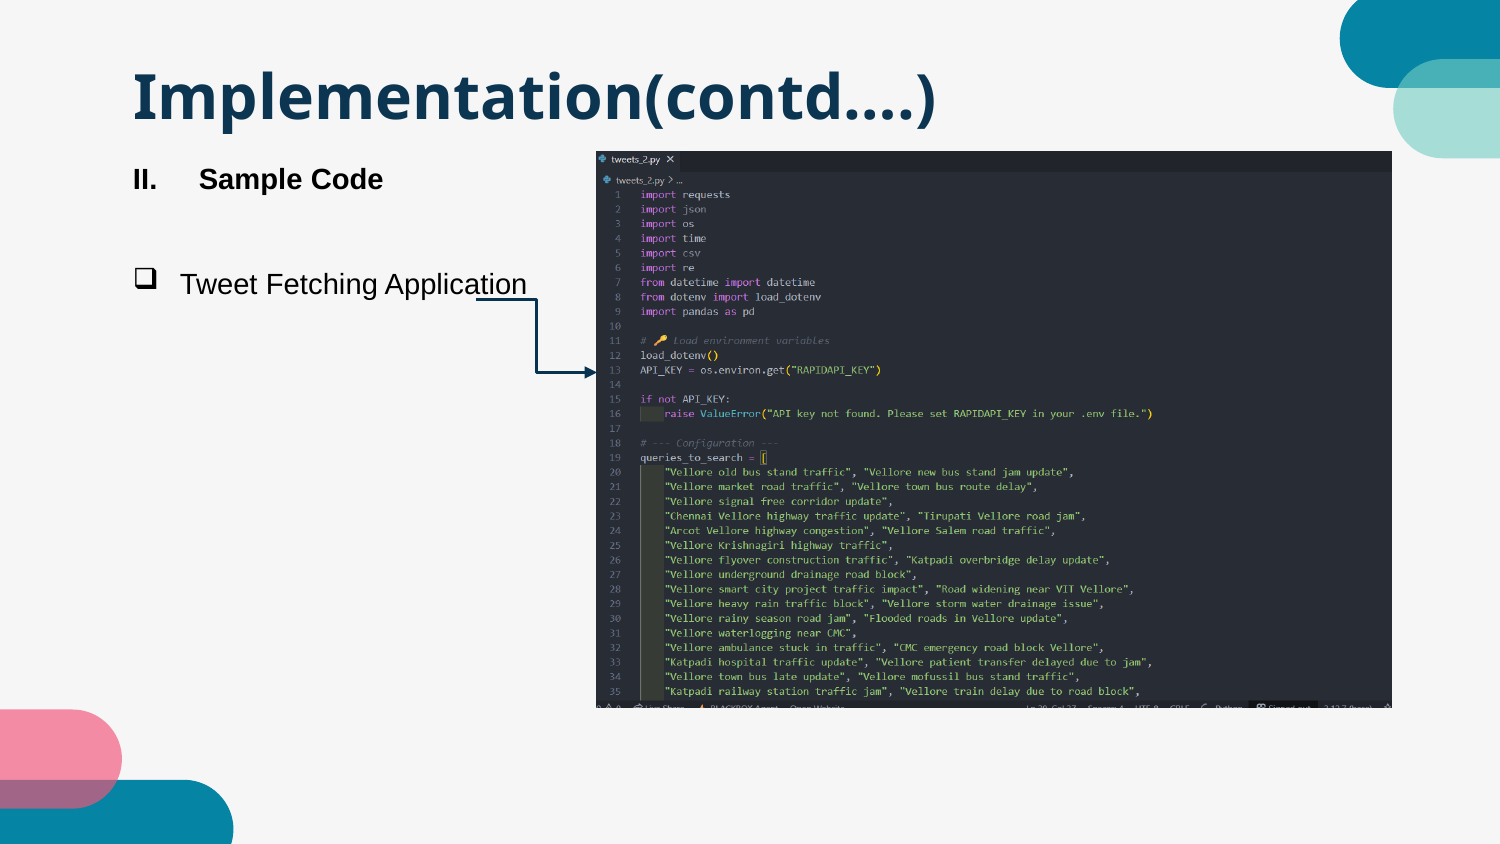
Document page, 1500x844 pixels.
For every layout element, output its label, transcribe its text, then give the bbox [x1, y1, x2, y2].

title Implementation(contd….) [118, 41, 1382, 136]
picture [596, 151, 1392, 709]
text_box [475, 299, 598, 373]
text_box II. Sample Code Tweet Fetching Application [118, 135, 1367, 361]
